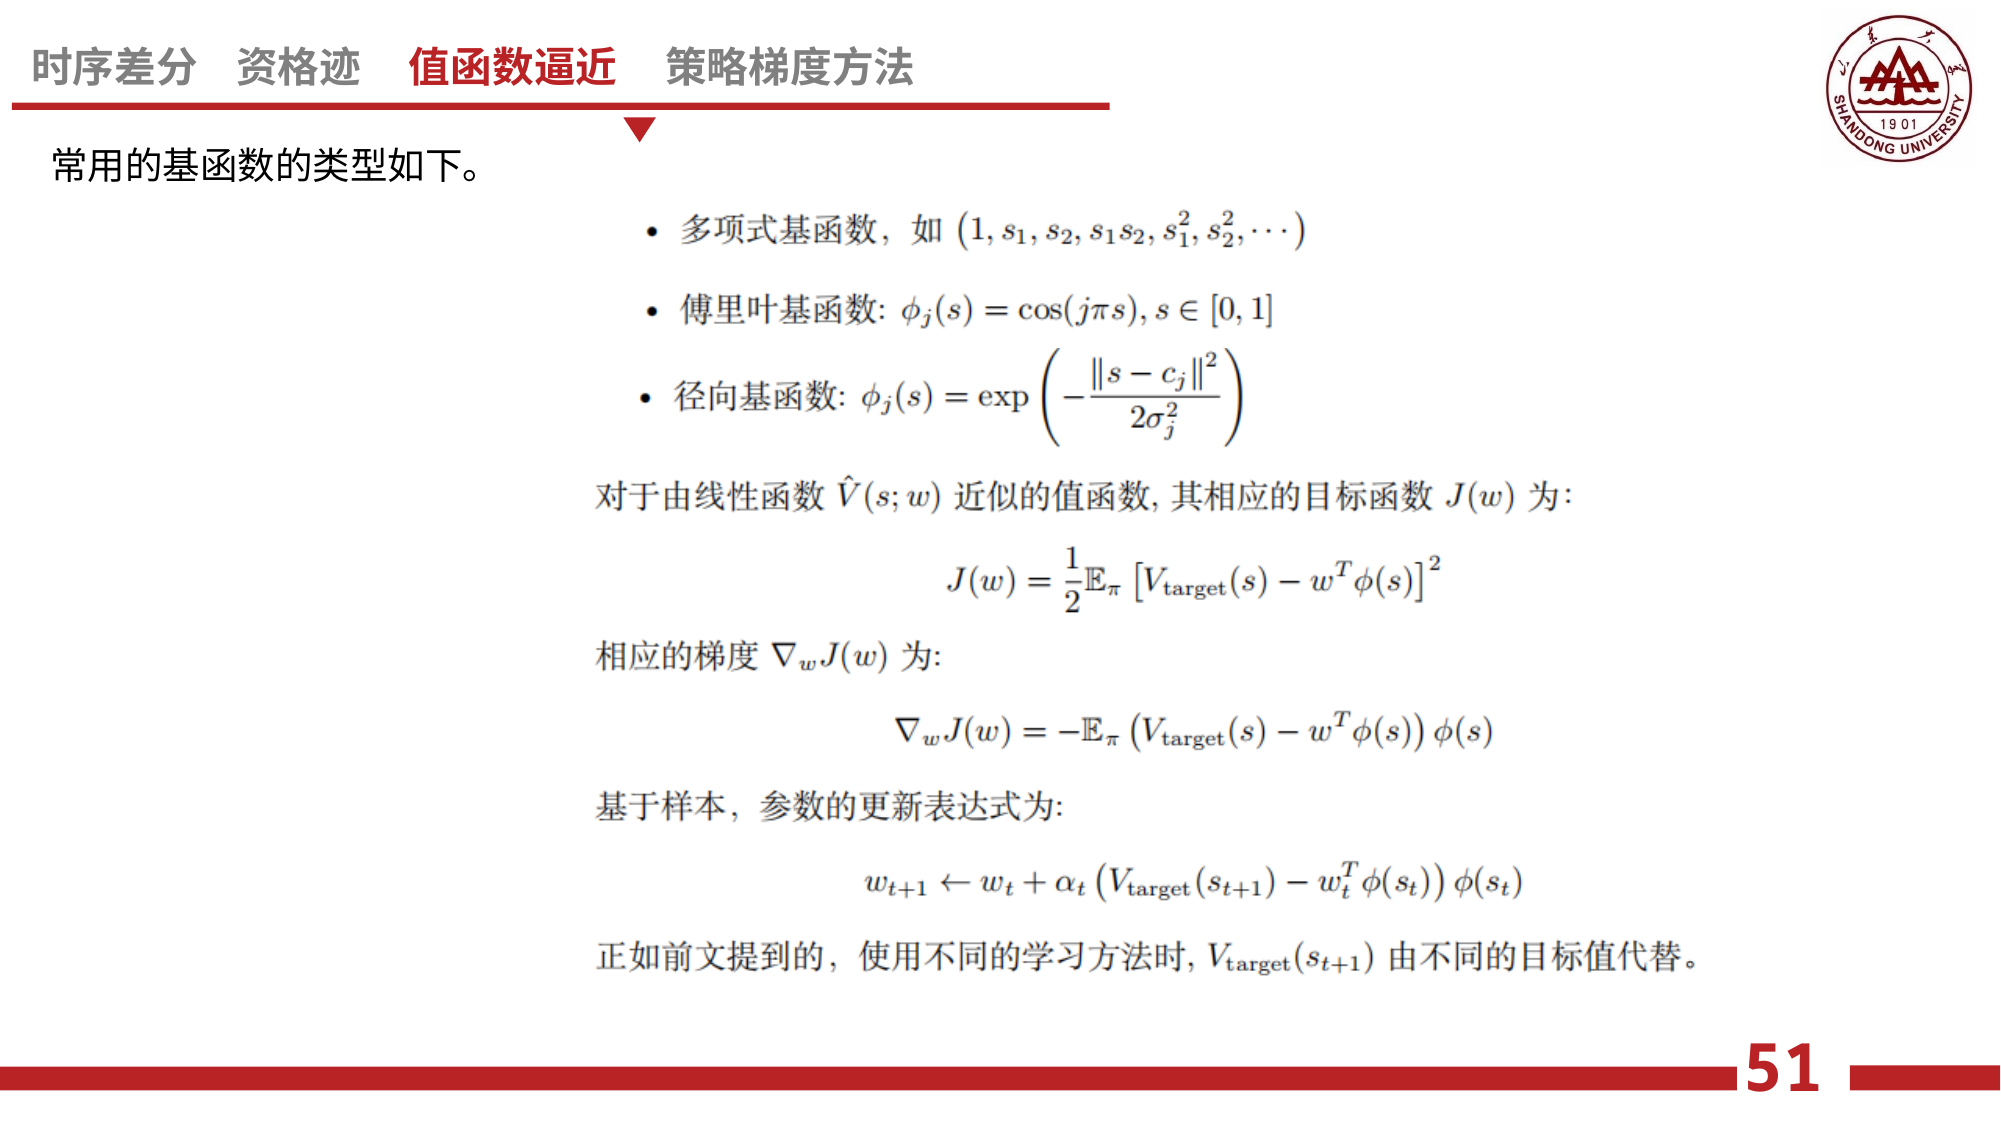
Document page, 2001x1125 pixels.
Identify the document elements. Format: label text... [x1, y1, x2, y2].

text_box 常用的基函数的类型如下。 [35, 134, 1036, 194]
picture [627, 204, 1319, 339]
picture [1820, 9, 1977, 167]
picture [588, 347, 1704, 985]
